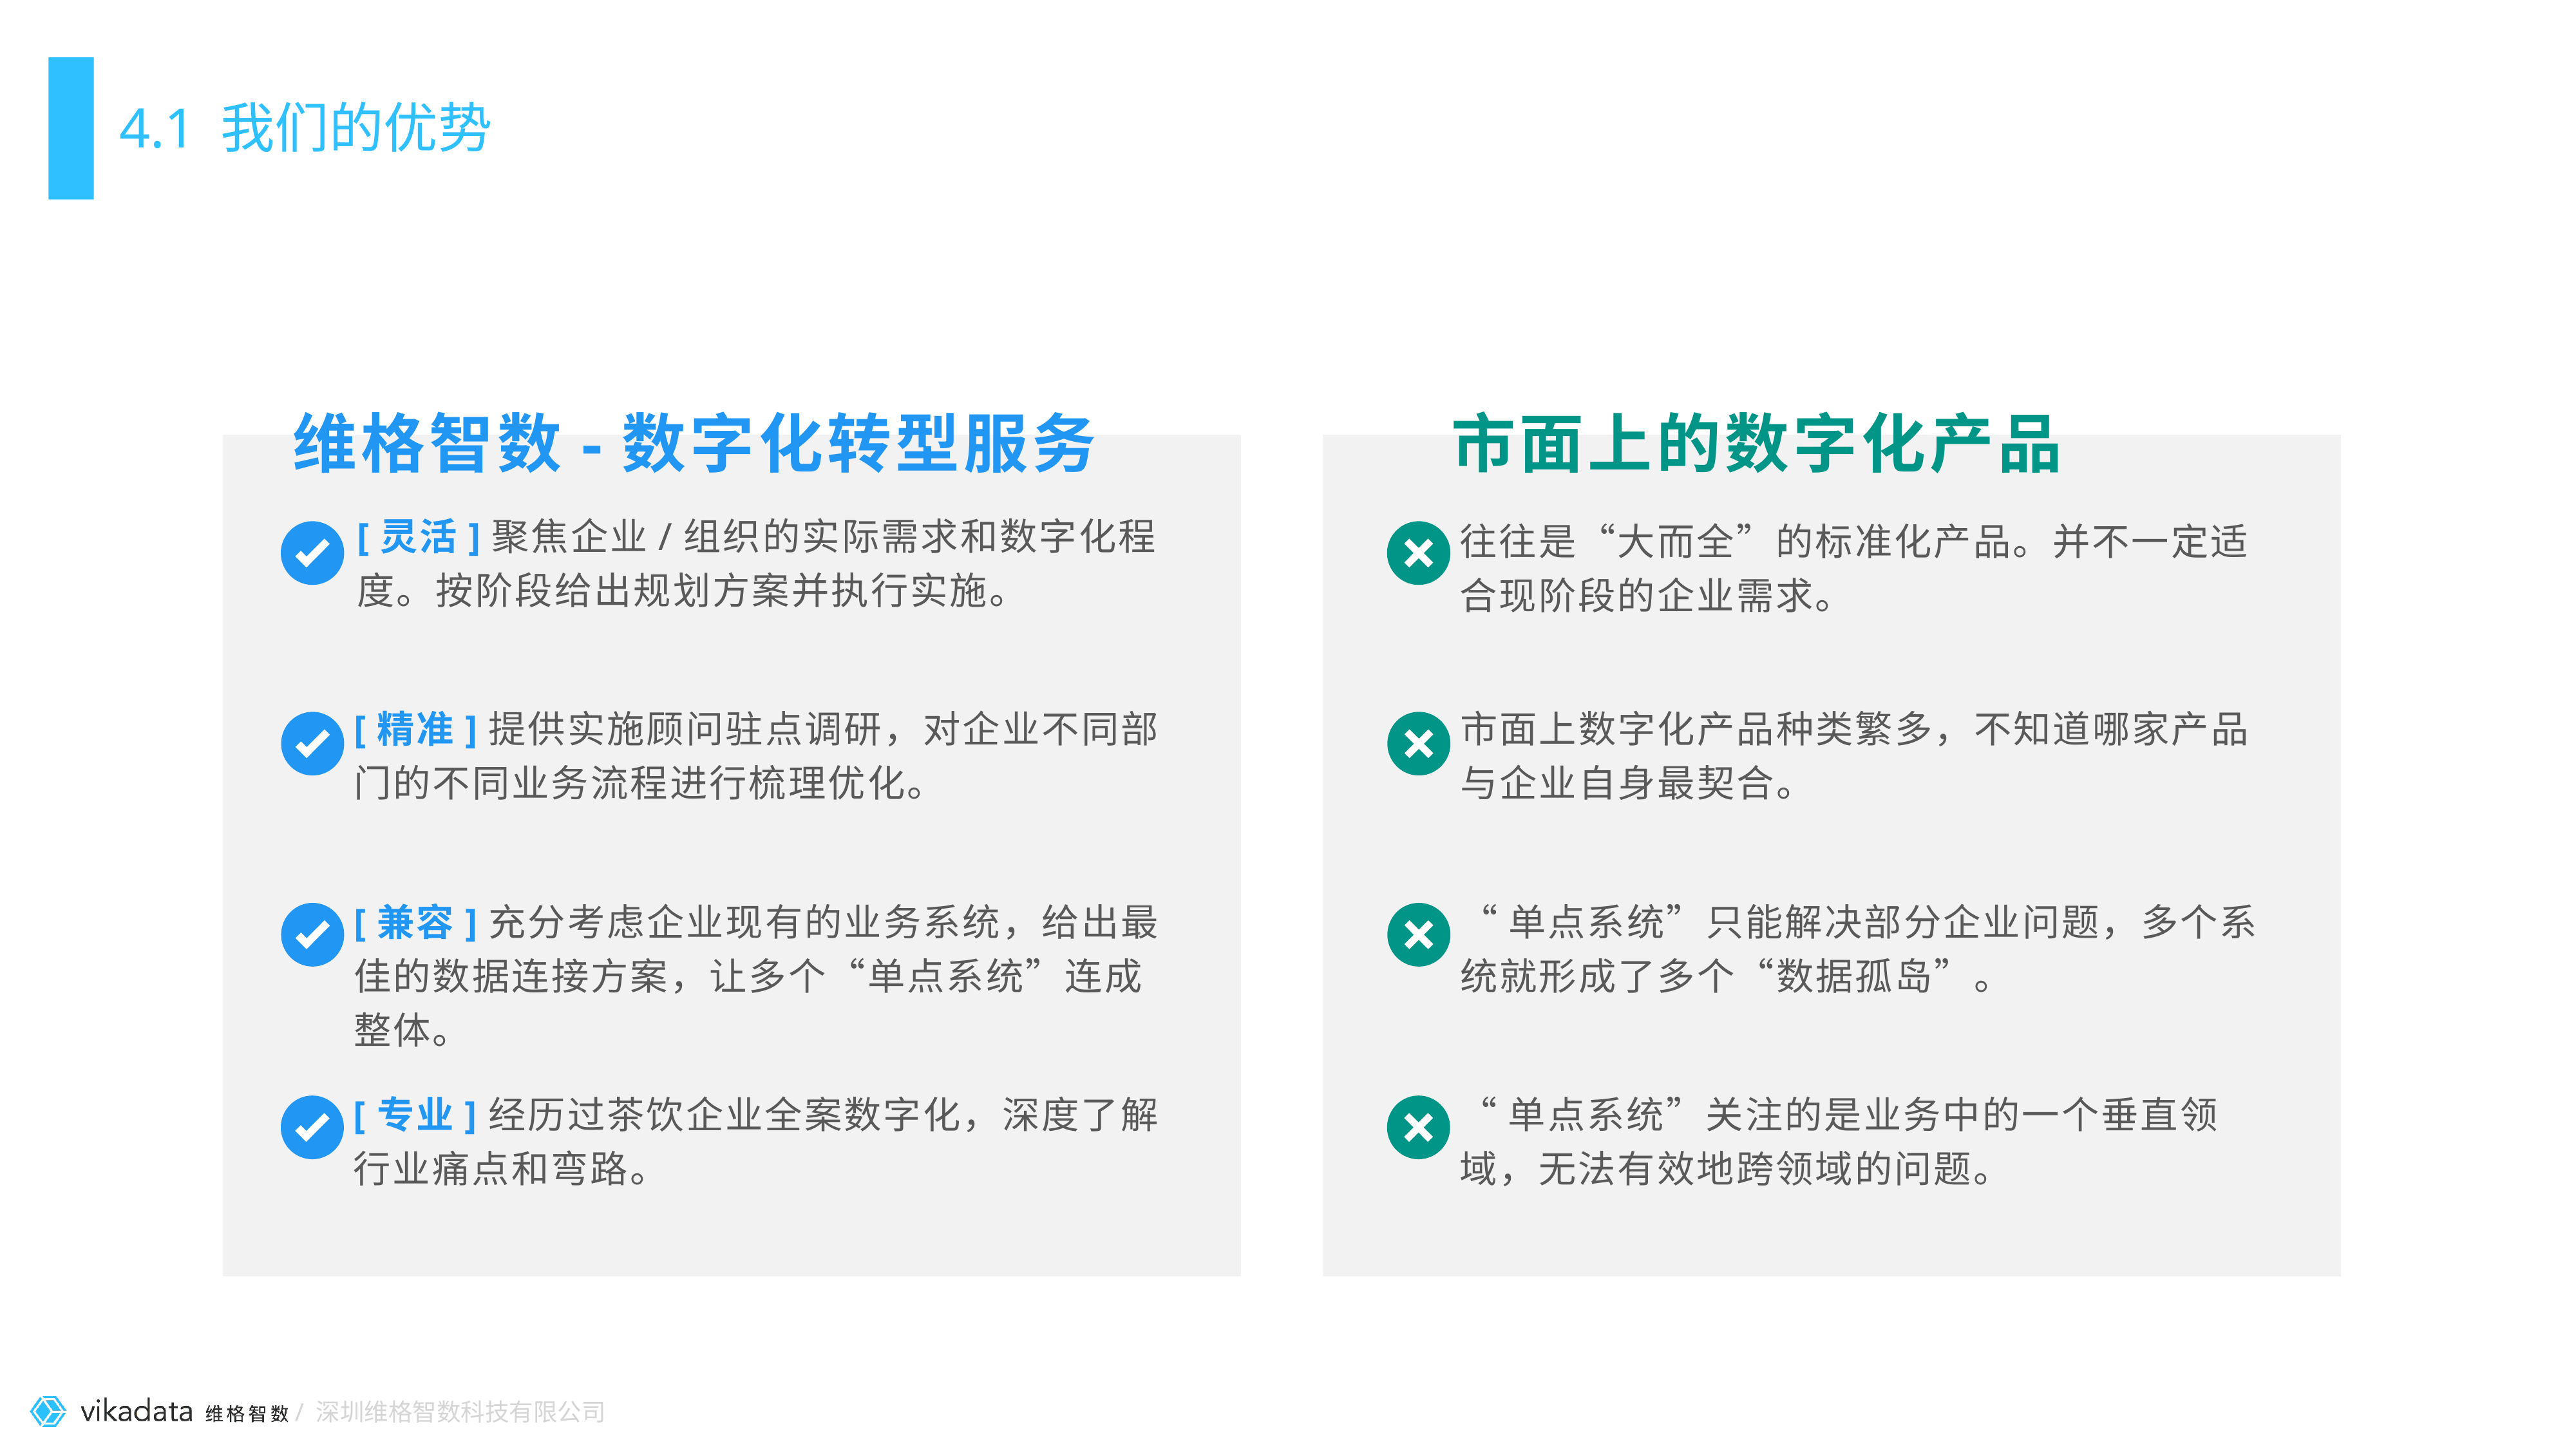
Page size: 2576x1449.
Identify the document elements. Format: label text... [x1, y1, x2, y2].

text_box [1404, 1113, 1434, 1142]
text_box [281, 1095, 343, 1160]
text_box [281, 902, 344, 967]
text_box [222, 433, 1242, 1278]
text_box 市面上数字化产品种类繁多，不知道哪家产品与企业自身最契合。 [1450, 692, 2291, 810]
text_box “单点系统”关注的是业务中的一个垂直领域，无法有效地跨领域的问题。 [1450, 1077, 2291, 1195]
text_box [1404, 729, 1434, 759]
text_box [灵活]聚焦企业/组织的实际需求和数字化程度。按阶段给出规划方案并执行实施。 [347, 499, 1189, 618]
text_box [1404, 920, 1434, 949]
text_box [295, 920, 330, 949]
text_box [295, 1113, 330, 1142]
text_box [专业]经历过茶饮企业全案数字化，深度了解行业痛点和弯路。 [343, 1077, 1185, 1195]
picture [12, 1372, 329, 1449]
text_box [1387, 902, 1450, 967]
text_box [1387, 712, 1450, 776]
text_box 市面上的数字化产品 [1361, 383, 2153, 473]
text_box [1321, 433, 2342, 1278]
text_box 维格智数-数字化转型服务 [255, 383, 1135, 473]
text_box [281, 712, 344, 776]
text_box [兼容]充分考虑企业现有的业务系统，给出最佳的数据连接方案，让多个“单点系统”连成整体。 [344, 884, 1186, 1003]
text_box [281, 521, 345, 585]
text_box [1404, 538, 1434, 568]
text_box [精准]提供实施顾问驻点调研，对企业不同部门的不同业务流程进行梳理优化。 [344, 692, 1186, 810]
text_box [1387, 1095, 1450, 1160]
text_box [295, 729, 330, 759]
text_box “单点系统”只能解决部分企业问题，多个系统就形成了多个“数据孤岛”。 [1450, 884, 2291, 1003]
text_box [295, 538, 330, 568]
title 4.1 我们的优势 [111, 85, 2453, 167]
text_box 往往是“大而全”的标准化产品。并不一定适合现阶段的企业需求。 [1450, 504, 2291, 622]
text_box [1387, 521, 1451, 585]
